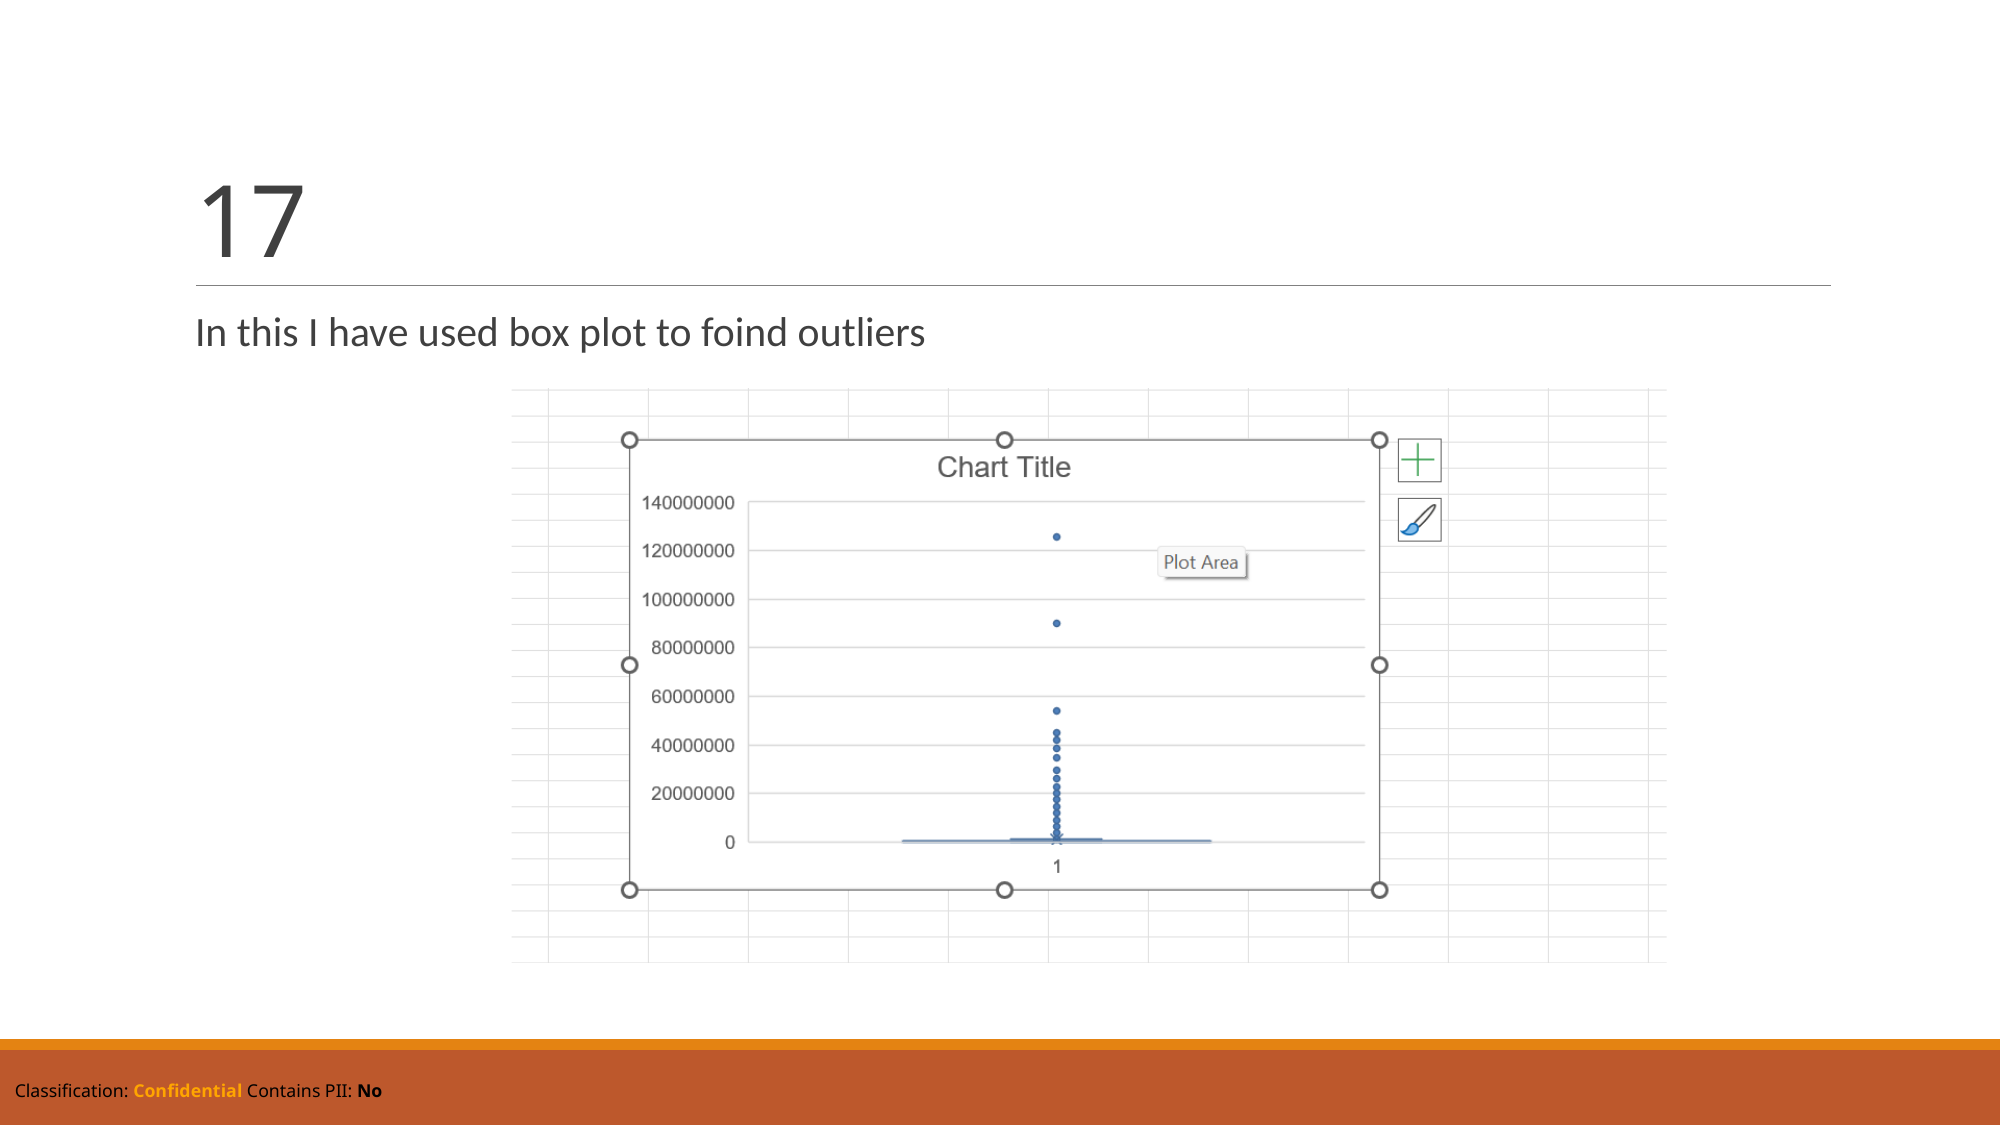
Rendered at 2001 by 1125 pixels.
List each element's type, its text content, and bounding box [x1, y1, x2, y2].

list In this I have used box plot to foind outliers [180, 302, 1830, 963]
title 17 [180, 47, 1830, 285]
picture [511, 387, 1668, 964]
